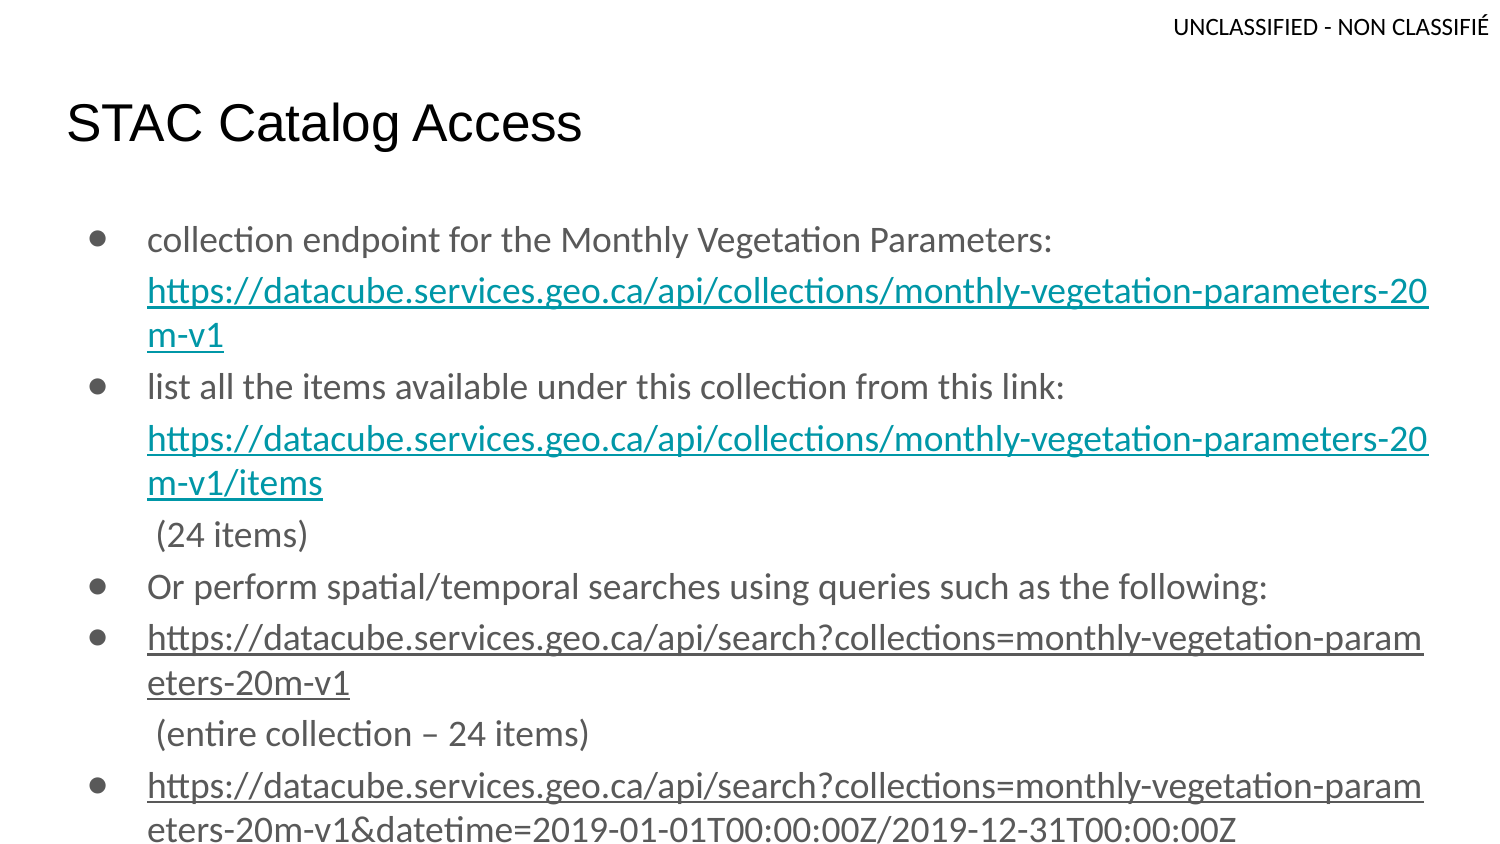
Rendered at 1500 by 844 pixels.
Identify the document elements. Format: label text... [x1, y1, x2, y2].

title STAC Catalog Access [51, 72, 1449, 167]
list collection endpoint for the Monthly Vegetation Parameters: https://datacube.services.geo.ca/api/collections/monthly-vegetation-parameters-20m-v1 list all the items available under this collection from this link: https://datacube.services.geo.ca/api/collections/monthly-vegetation-parameters-20m-v1/items (24 items) Or perform spatial/temporal searches using queries such as the following: https://datacube.services.geo.ca/api/search?collections=monthly-vegetation-parameters-20m-v1 (entire collection – 24 items) https://datacube.services.geo.ca/api/search?collections=monthly-vegetation-parameters-20m-v1&datetime=2019-01-01T00:00:00Z/2019-12-31T00:00:00Z (Year 2019 – 6 items) [51, 192, 1449, 754]
